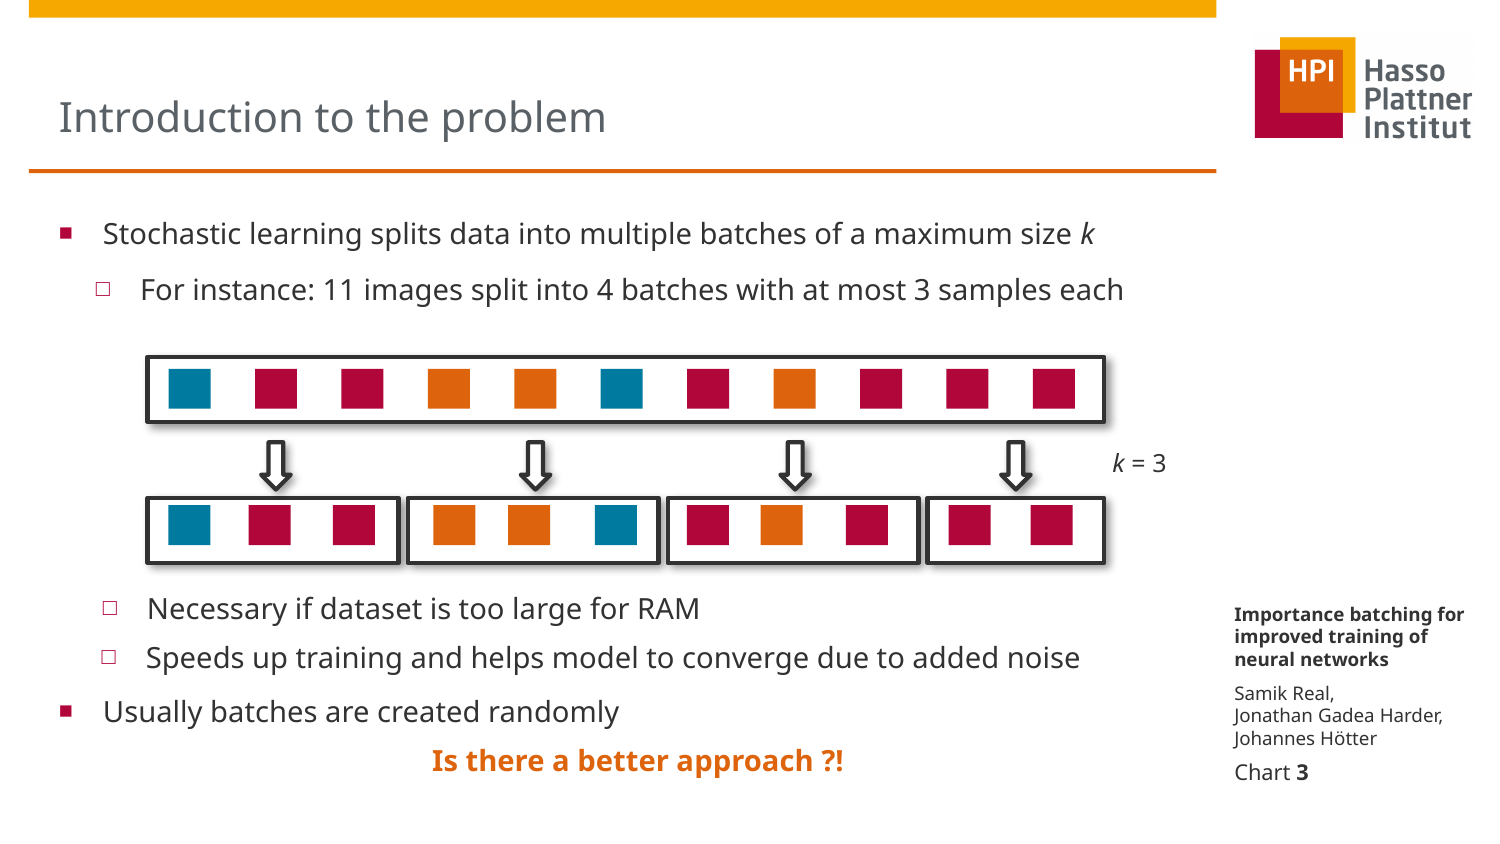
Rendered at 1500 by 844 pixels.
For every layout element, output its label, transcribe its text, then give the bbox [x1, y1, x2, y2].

title Introduction to the problem [58, 17, 1187, 170]
text_box For instance: 11 images split into 4 batches with at most 3 samples each [51, 259, 1180, 349]
text_box Is there a better approach ?! [51, 730, 1180, 798]
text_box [147, 356, 1105, 564]
text_box Speeds up training and helps model to converge due to added noise [57, 627, 1186, 694]
slide_number Chart 3 [1216, 758, 1471, 788]
text_box k = 3 [1112, 447, 1189, 496]
footer Importance batching for improved training of neural networks [1216, 584, 1471, 670]
text_box Usually batches are created randomly [58, 681, 1187, 738]
list Stochastic learning splits data into multiple batches of a maximum size k [58, 203, 1187, 256]
slide_number Samik Real, Jonathan Gadea Harder, Johannes Hötter [1216, 681, 1471, 758]
picture [1252, 33, 1477, 142]
text_box Necessary if dataset is too large for RAM [58, 578, 1187, 631]
